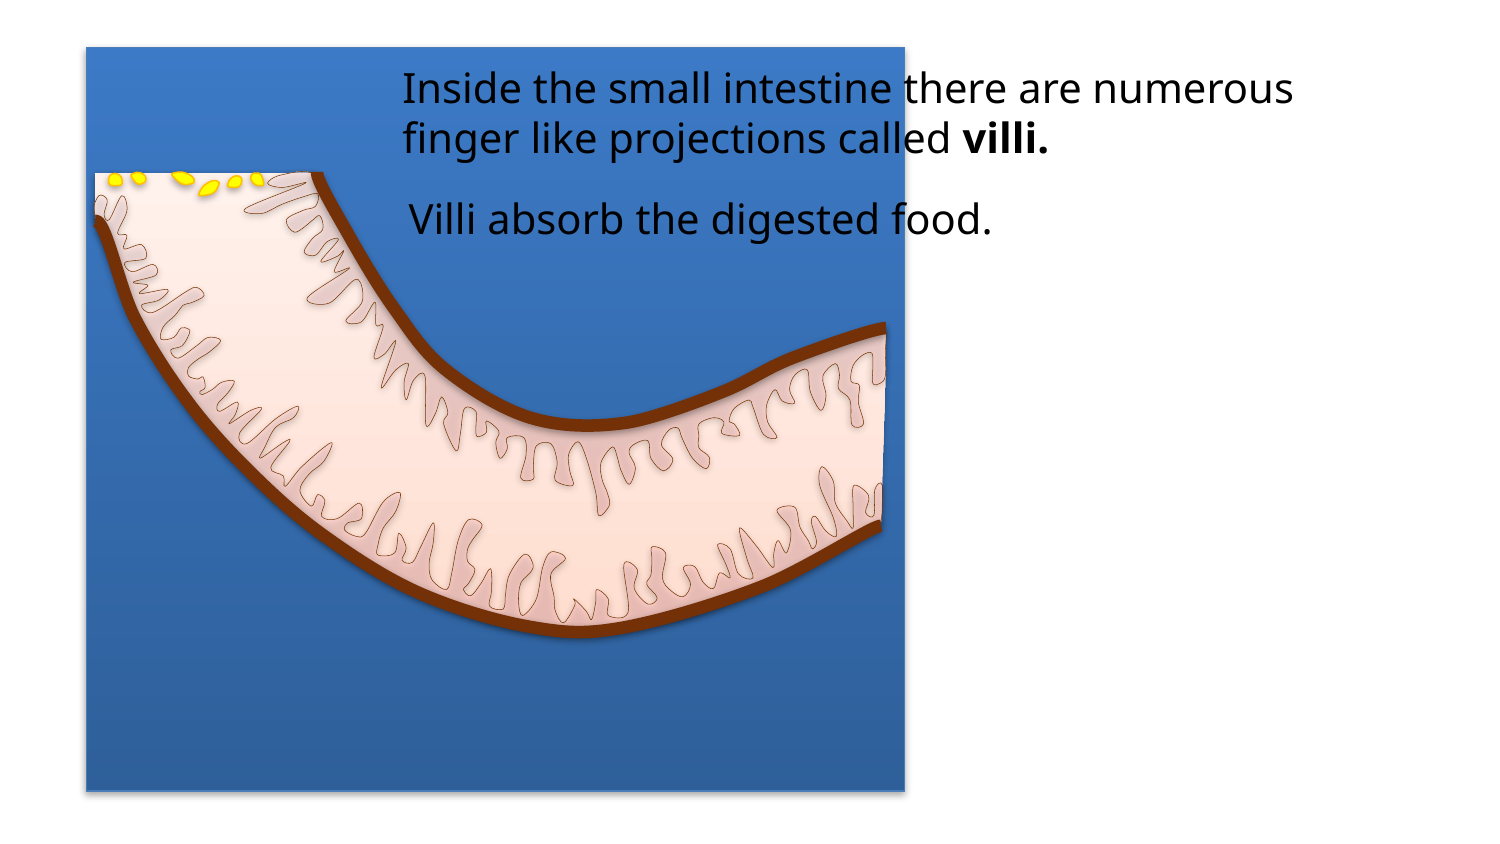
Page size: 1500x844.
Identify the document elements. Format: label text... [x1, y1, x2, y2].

text_box [94, 171, 132, 200]
text_box [124, 171, 329, 298]
text_box [703, 363, 886, 508]
text_box [646, 338, 887, 457]
text_box [86, 47, 905, 792]
text_box [130, 171, 147, 186]
text_box [851, 482, 884, 522]
text_box [226, 175, 243, 189]
text_box [197, 179, 220, 197]
text_box [249, 172, 265, 187]
text_box [334, 291, 356, 314]
text_box [107, 172, 123, 187]
text_box [94, 217, 882, 636]
text_box Villi absorb the digested food. [393, 185, 1183, 251]
text_box [93, 194, 128, 229]
text_box [313, 171, 887, 426]
text_box [285, 198, 401, 336]
text_box [171, 171, 195, 186]
text_box [243, 170, 316, 215]
text_box Inside the small intestine there are numerous finger like projections called villi. [387, 54, 1363, 169]
text_box [818, 465, 839, 507]
